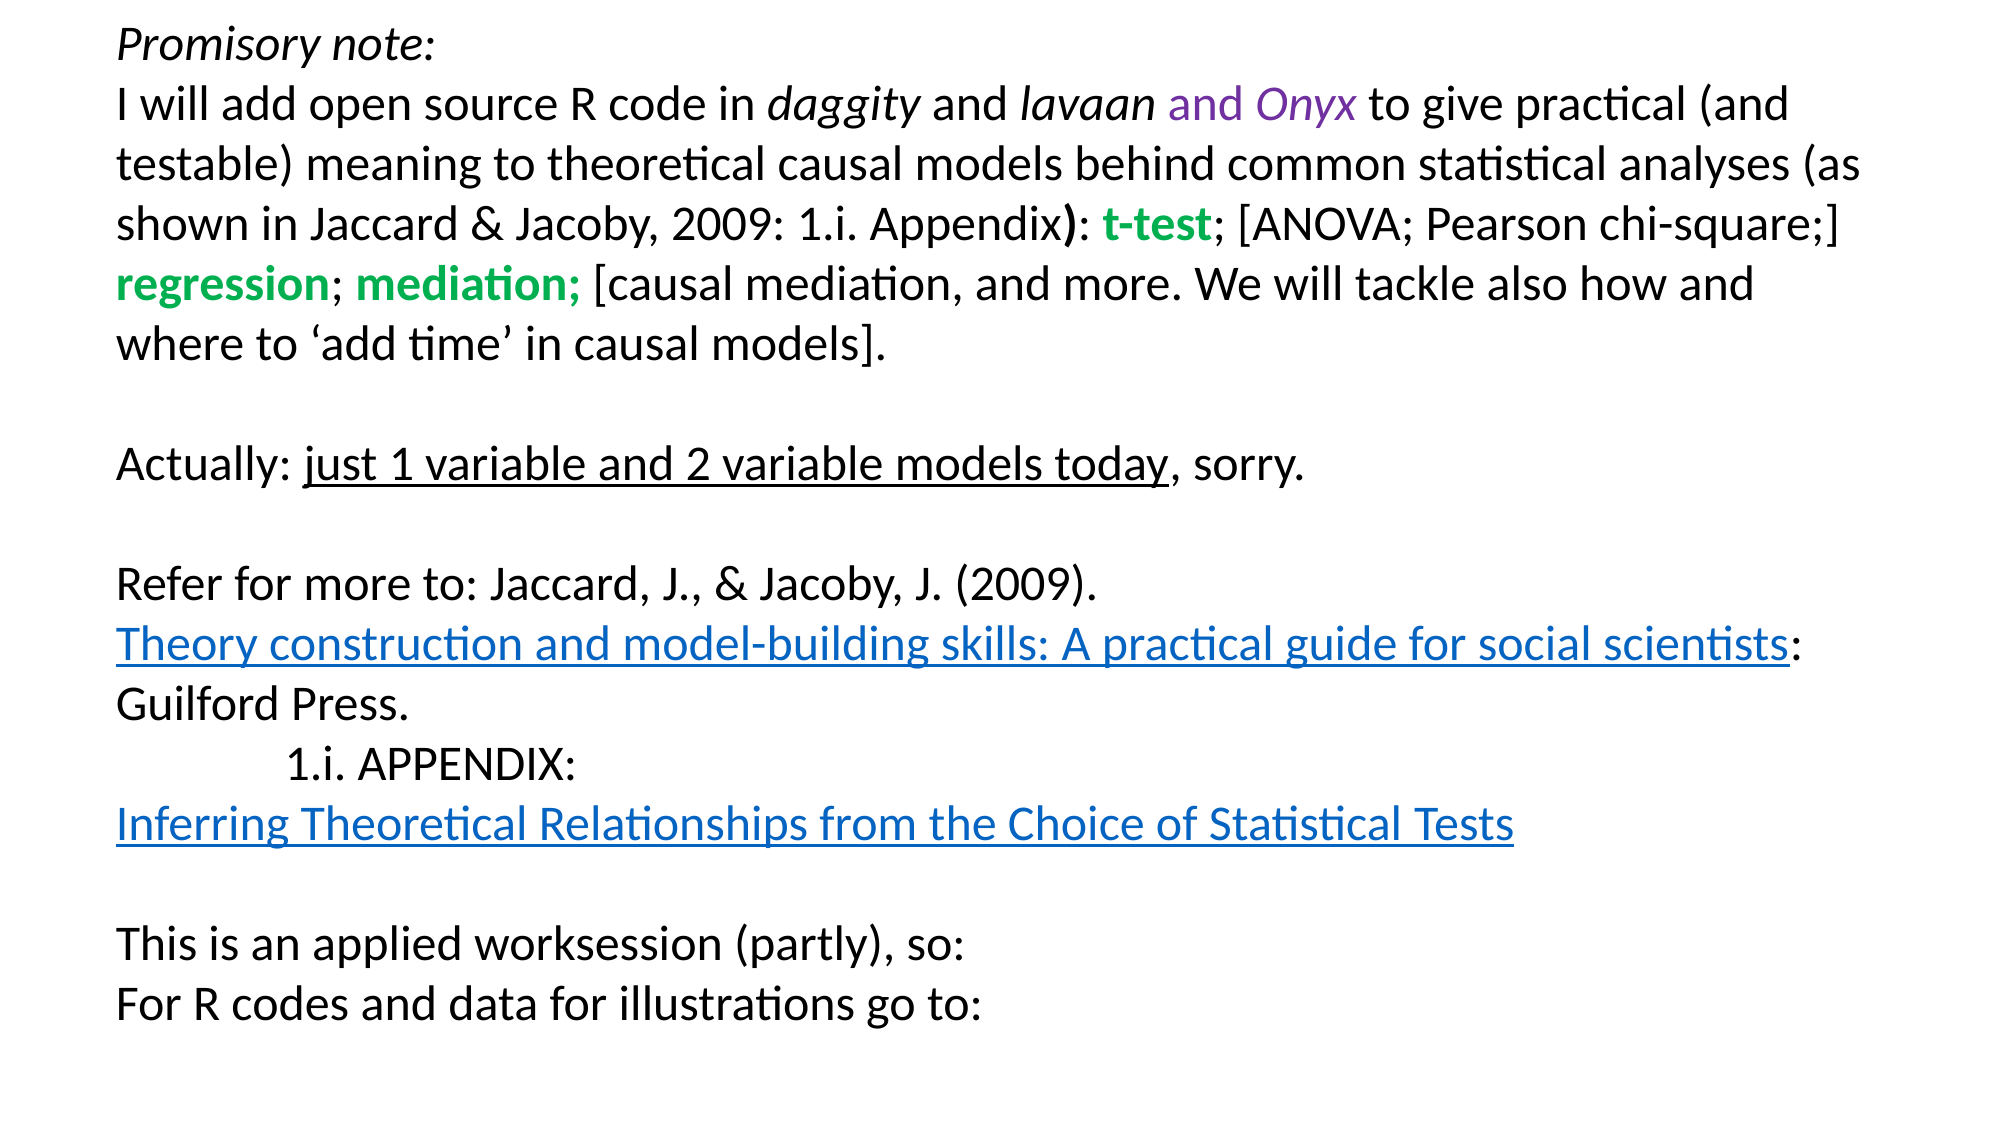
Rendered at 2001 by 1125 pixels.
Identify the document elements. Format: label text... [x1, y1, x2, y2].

text_box Promisory note: I will add open source R code in daggity and lavaan and Onyx to give practical (and testable) meaning to theoretical causal models behind common statistical analyses (as shown in Jaccard & Jacoby, 2009: 1.i. Appendix): t-test; [ANOVA; Pearson chi-square;] regression; mediation; [causal mediation, and more. We will tackle also how and where to ‘add time’ in causal models]. Actually: just 1 variable and 2 variable models today, sorry. Refer for more to: Jaccard, J., & Jacoby, J. (2009). Theory construction and model-building skills: A practical guide for social scientists: Guilford Press. 1.i. APPENDIX: Inferring Theoretical Relationships from the Choice of Statistical Tests This is an applied worksession (partly), so: For R codes and data for illustrations go to: [100, 2, 1894, 1098]
